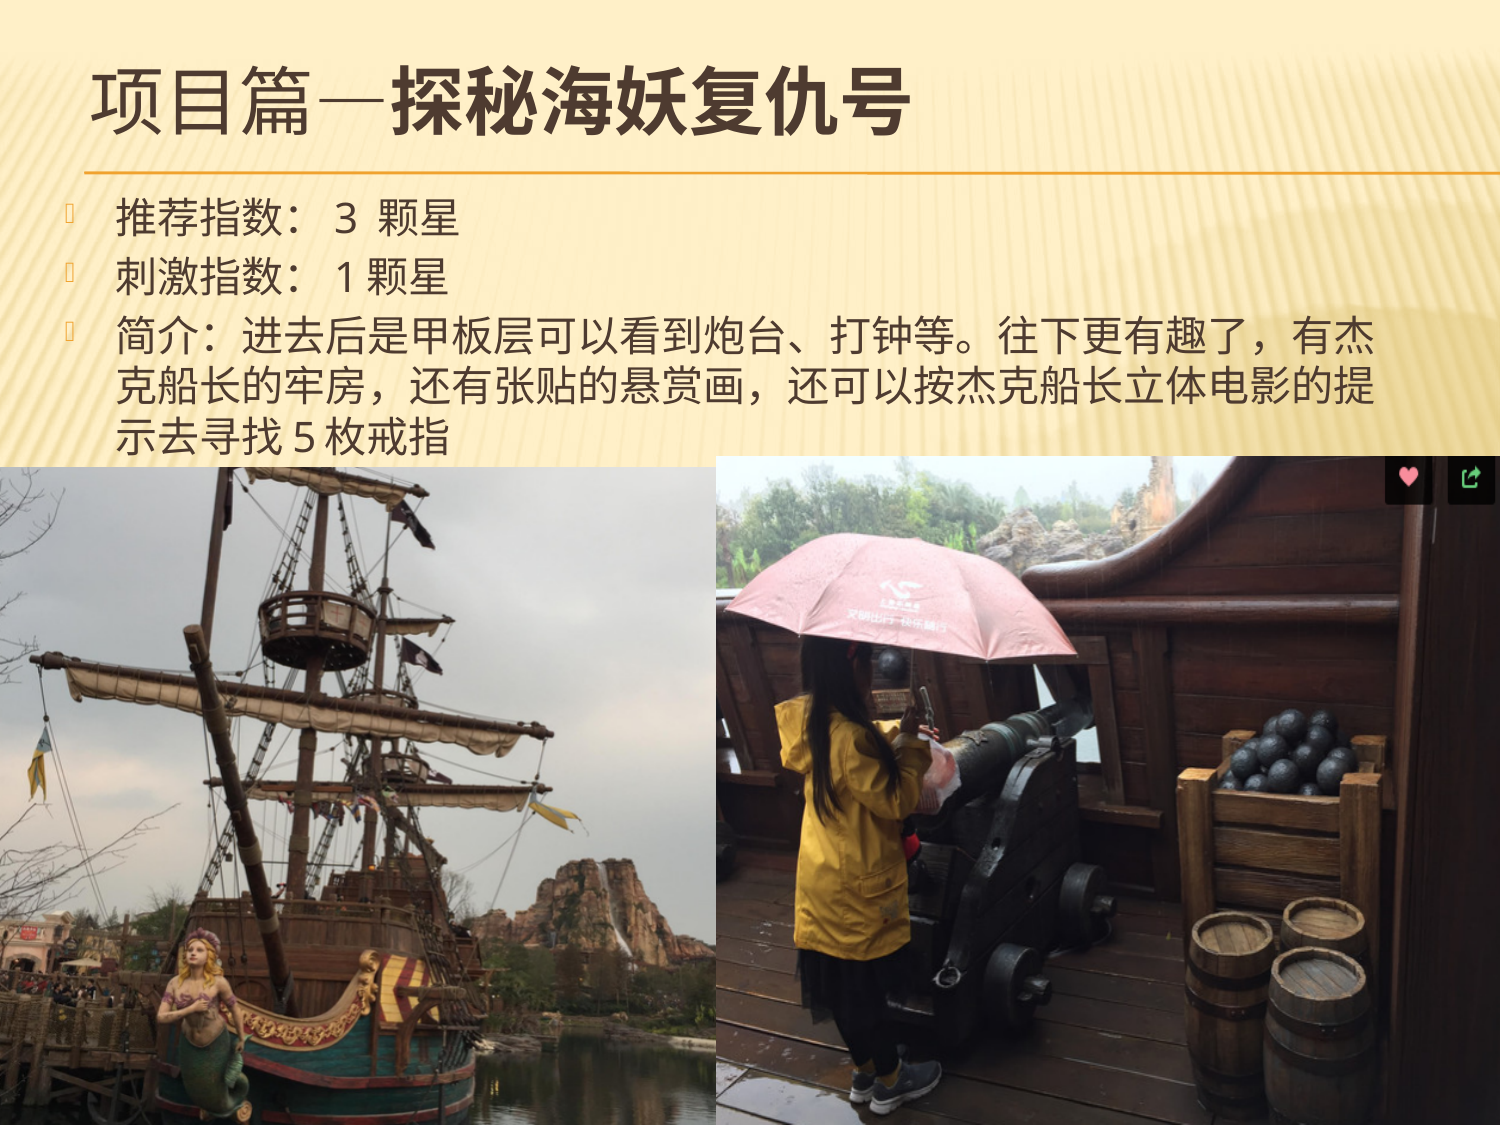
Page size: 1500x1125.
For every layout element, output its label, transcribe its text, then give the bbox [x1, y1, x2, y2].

picture [0, 455, 1500, 1125]
title 项目篇—探秘海妖复仇号 [75, 30, 1500, 169]
list 推荐指数：3 颗星 刺激指数：1颗星 简介：进去后是甲板层可以看到炮台、打钟等。往下更有趣了，有杰克船长的牢房，还有张贴的悬赏画，还可以按杰克船长立体电影的提示去寻找5枚戒指 [50, 184, 1424, 465]
